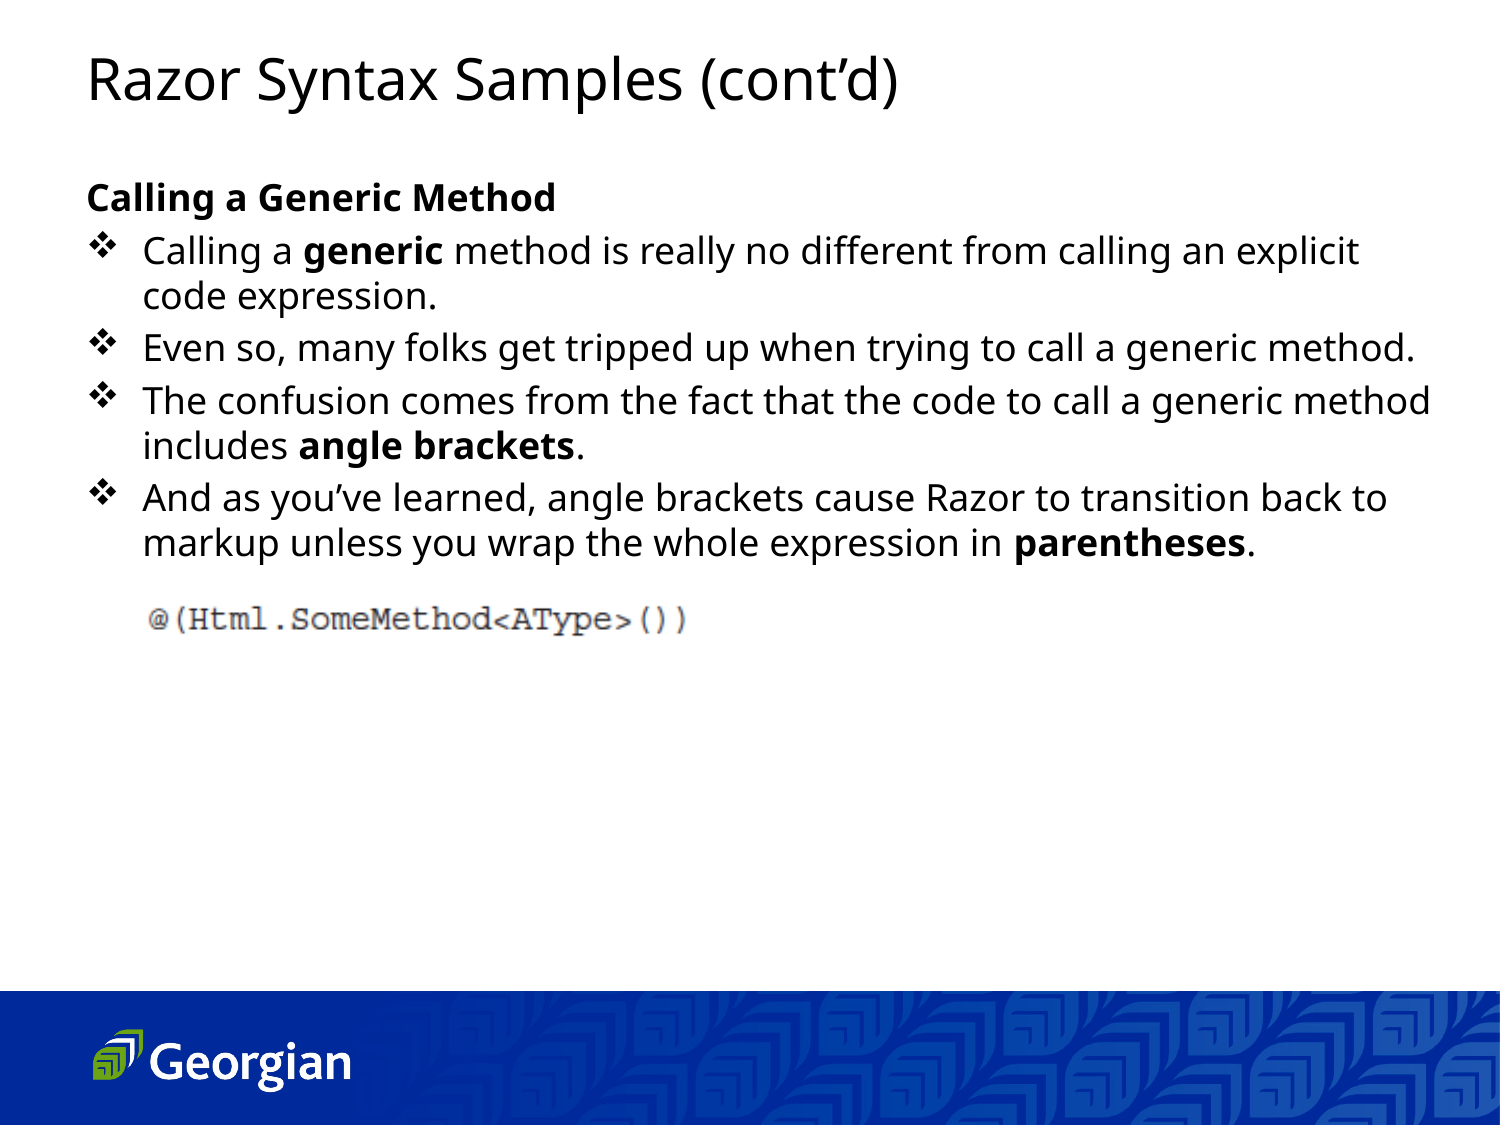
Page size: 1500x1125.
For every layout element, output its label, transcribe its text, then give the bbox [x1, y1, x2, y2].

list Razor Syntax Samples (cont’d) [71, 22, 1457, 146]
list Calling a Generic Method Calling a generic method is really no different from calling an explicit code expression. Even so, many folks get tripped up when trying to call a generic method. The confusion comes from the fact that the code to call a generic method includes angle brackets. And as you’ve learned, angle brackets cause Razor to transition back to markup unless you wrap the whole expression in parentheses. [71, 166, 1457, 588]
picture [132, 587, 698, 653]
picture [0, 991, 1500, 1125]
